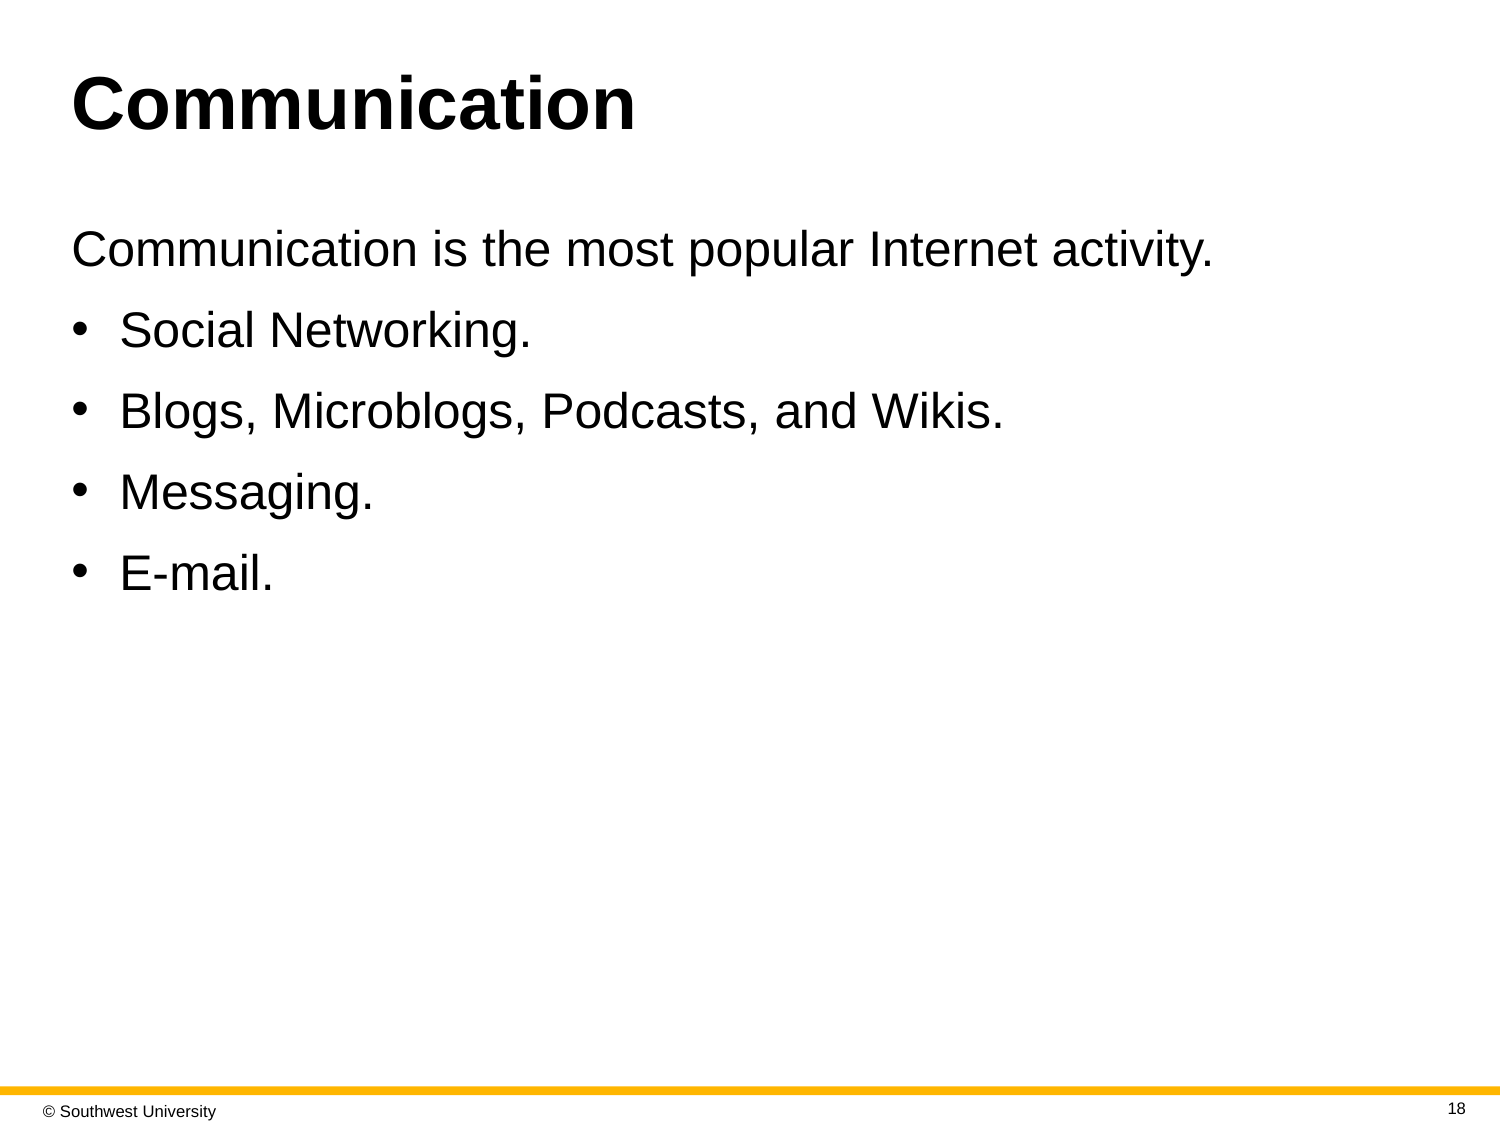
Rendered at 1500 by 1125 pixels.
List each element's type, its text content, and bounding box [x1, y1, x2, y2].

list Communication is the most popular Internet activity. Social Networking. Blogs, Microblogs, Podcasts, and Wikis. Messaging. E-mail. [56, 209, 1444, 1025]
title Communication [56, 38, 1444, 173]
slide_number 18 [1415, 1094, 1474, 1122]
